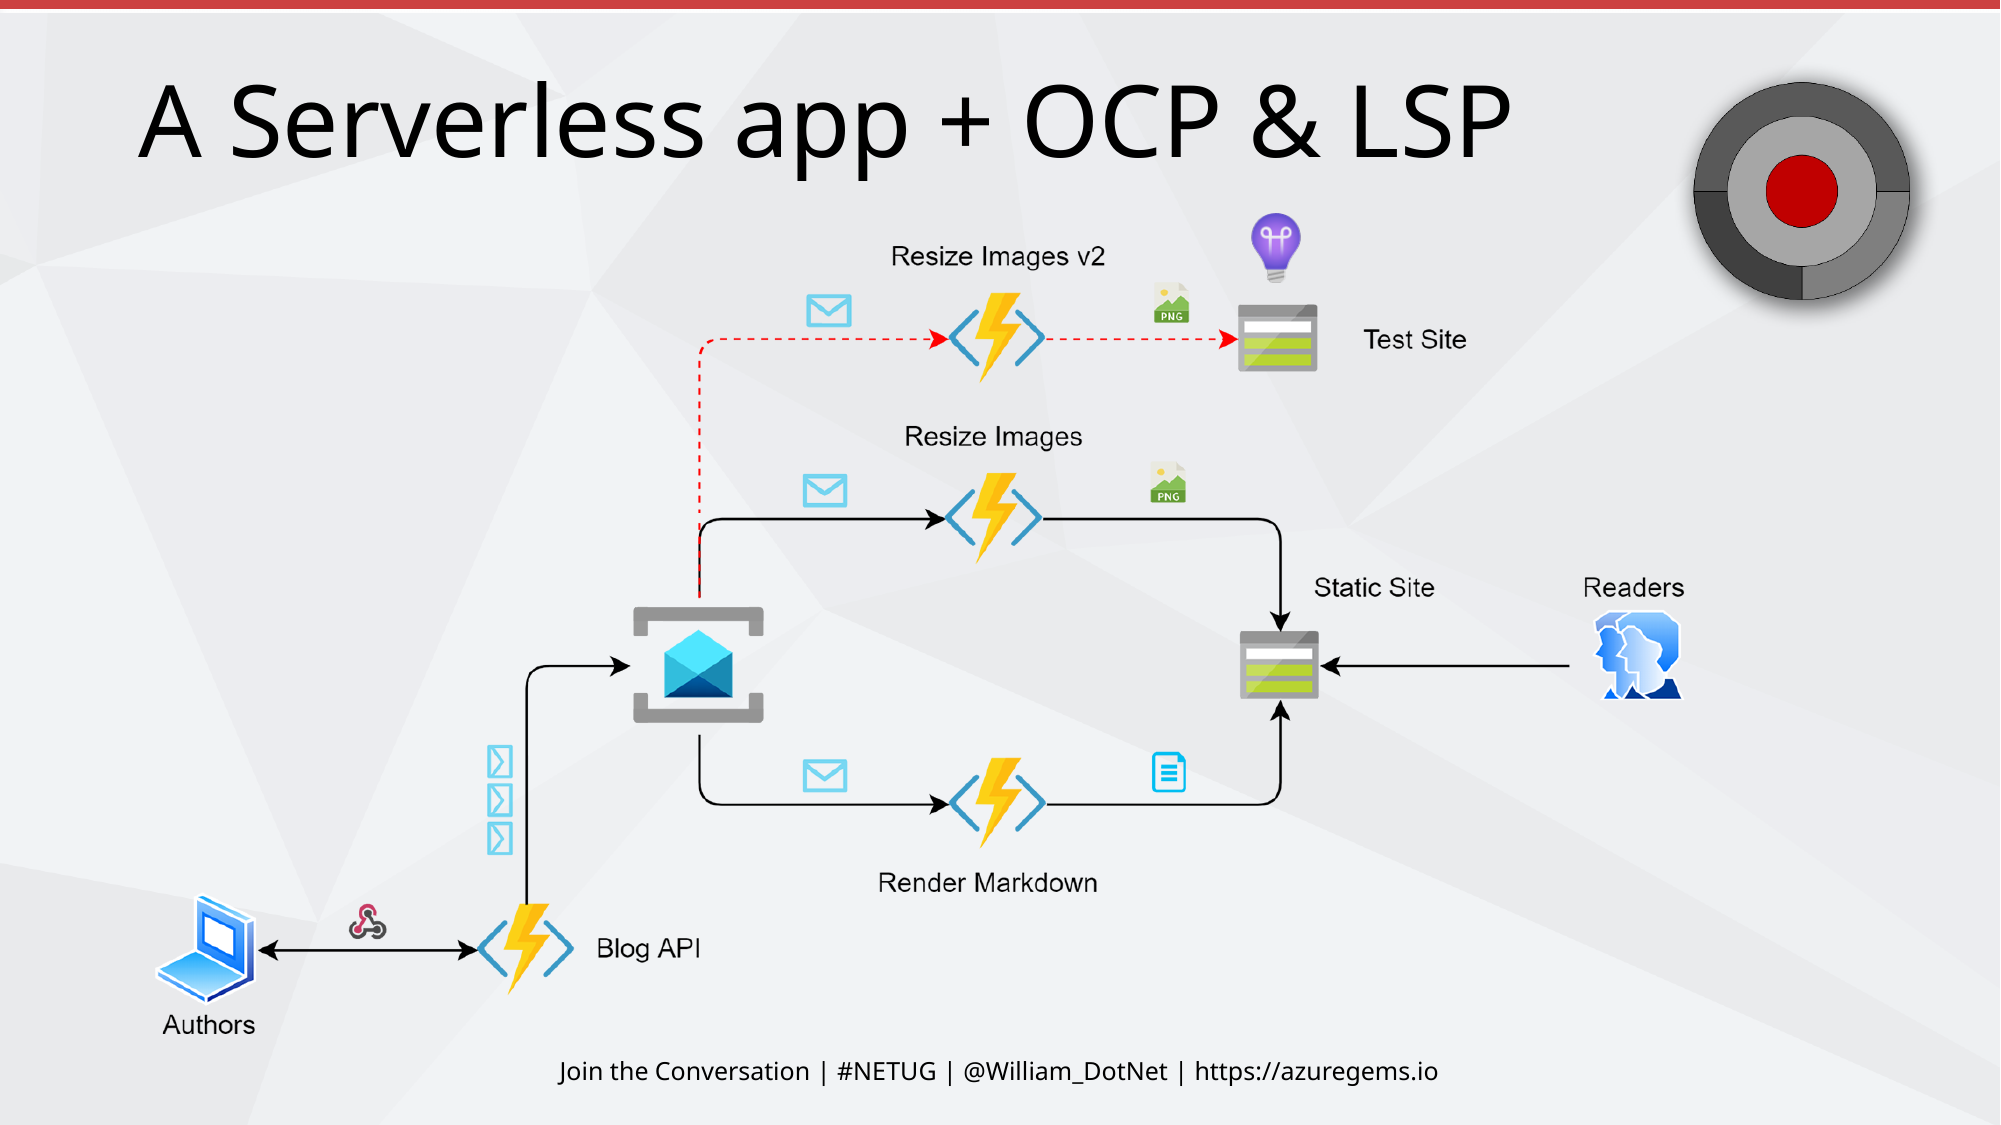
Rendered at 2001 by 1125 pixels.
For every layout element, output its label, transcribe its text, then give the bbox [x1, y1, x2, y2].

footer Join the Conversation | #NETUG | @William_DotNet | https://azuregems.io [123, 1042, 1877, 1103]
picture [78, 82, 1910, 1073]
text_box A Serverless app + OCP & LSP [123, 60, 1877, 185]
text_box [0, 13, 2000, 1125]
